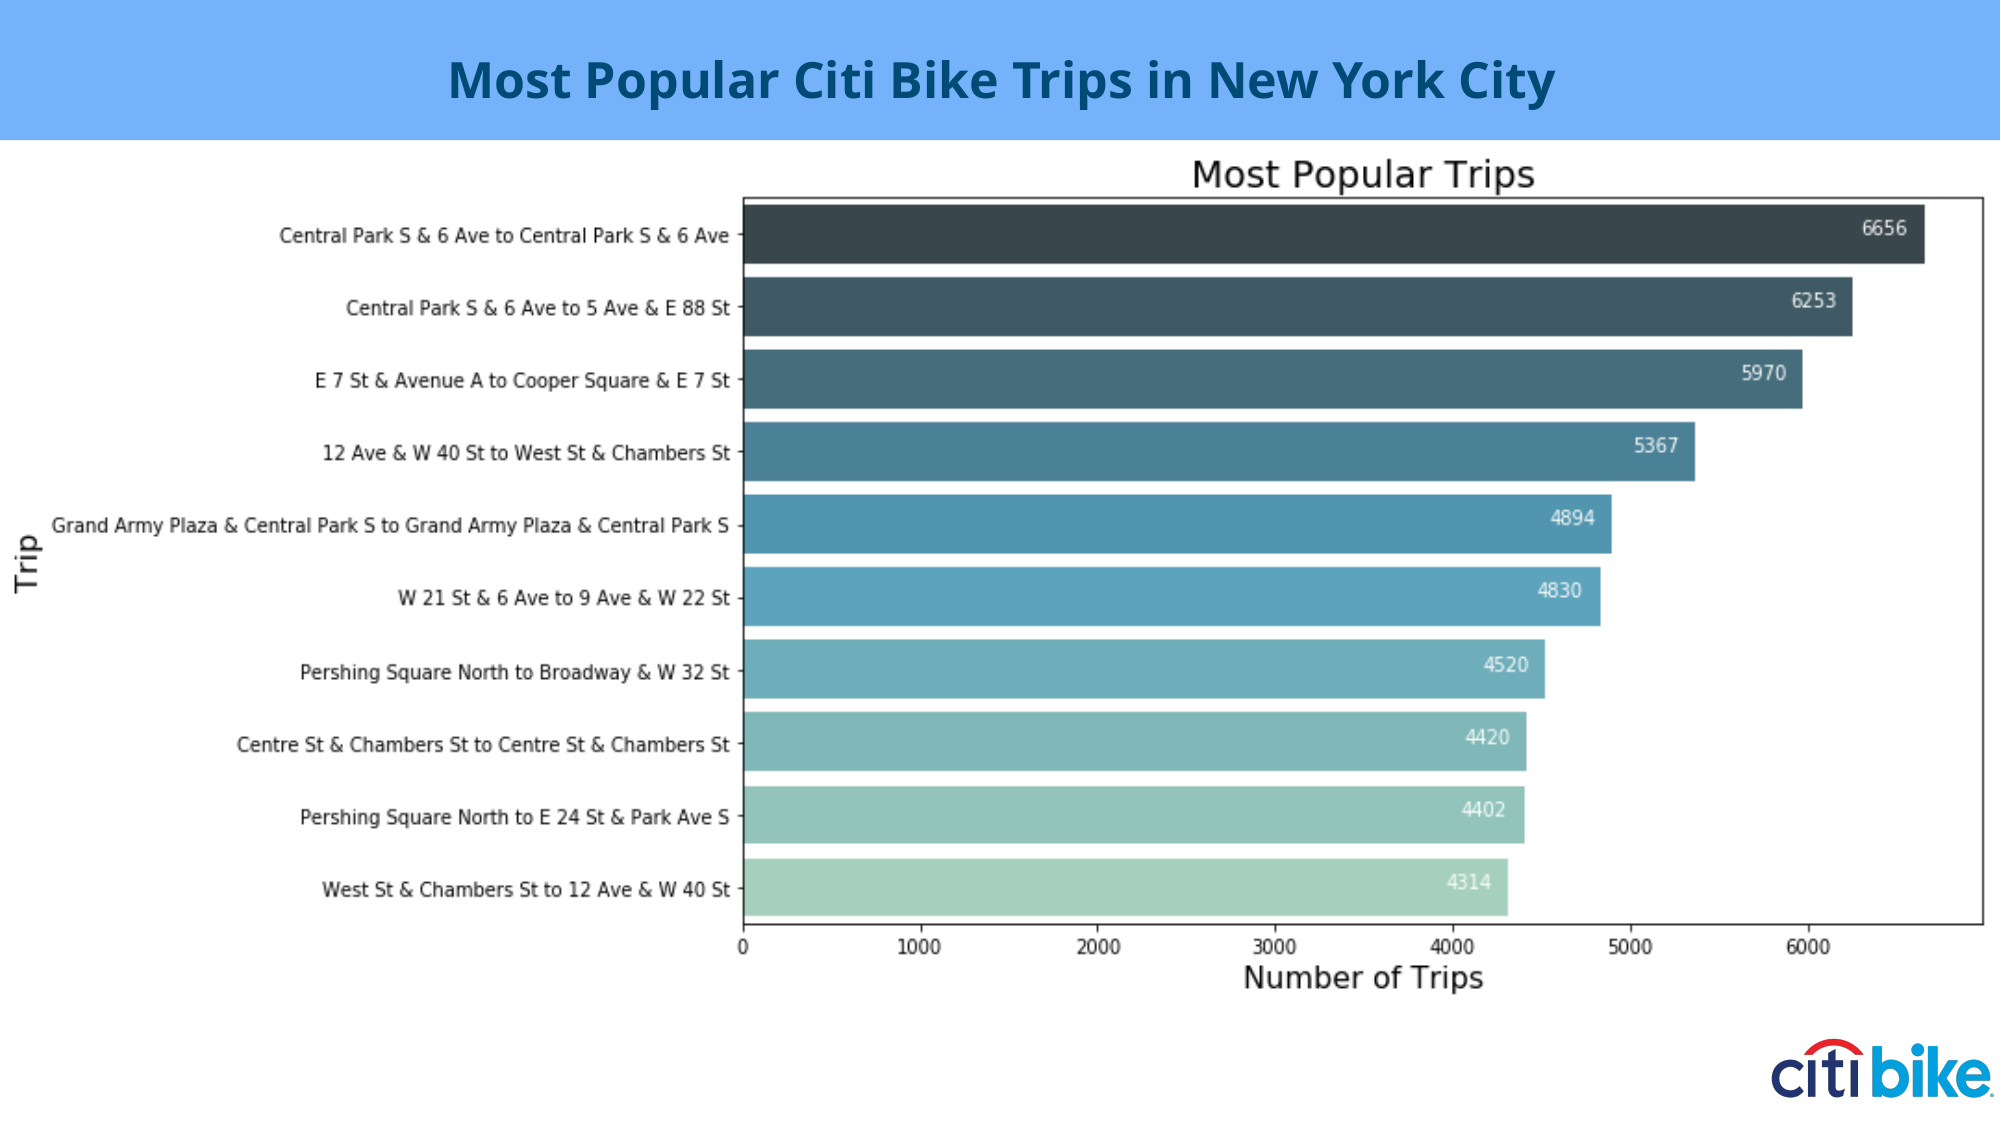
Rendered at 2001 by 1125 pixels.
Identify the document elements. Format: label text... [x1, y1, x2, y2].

title Most Popular Citi Bike Trips in New York City [99, 48, 1904, 116]
picture [4, 146, 2000, 1006]
picture [1760, 1037, 2000, 1099]
